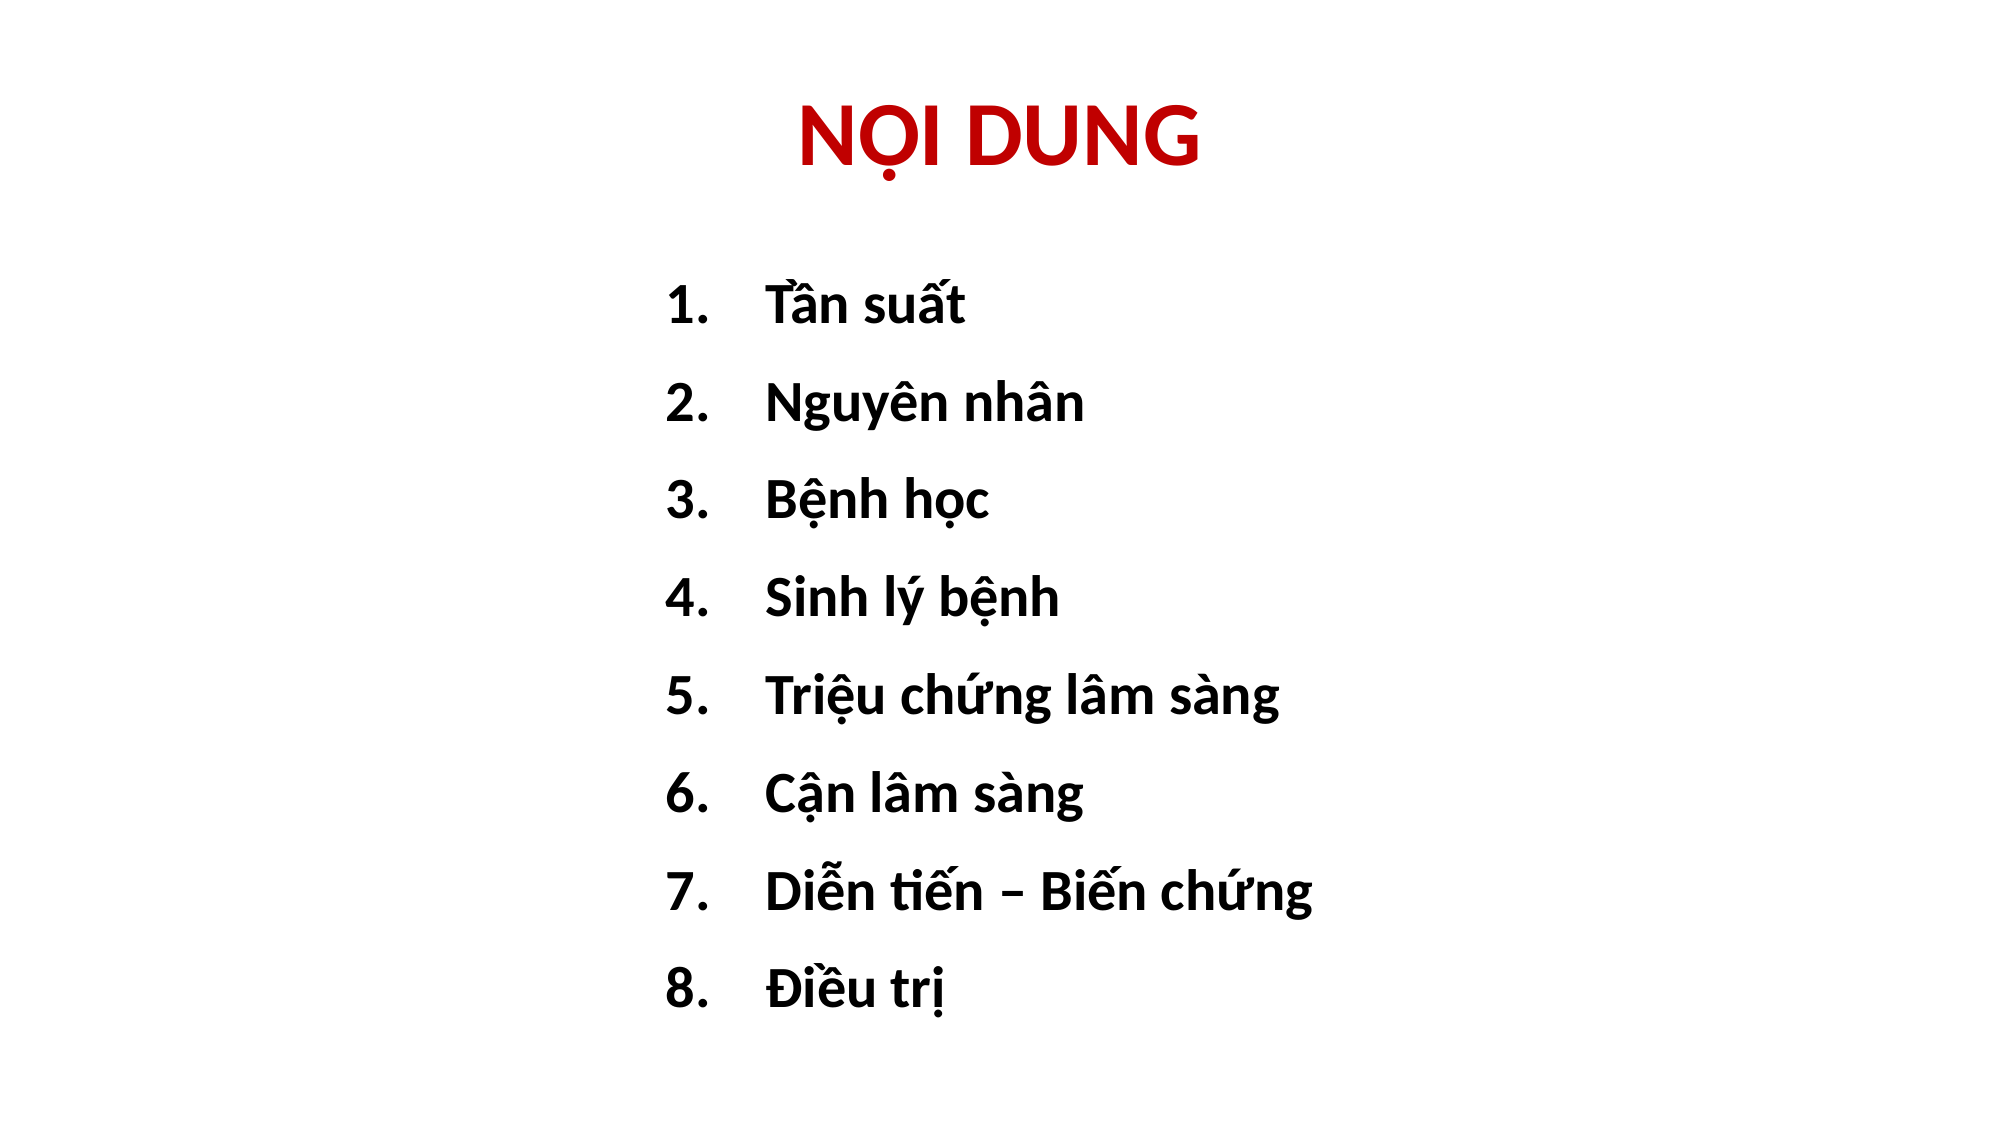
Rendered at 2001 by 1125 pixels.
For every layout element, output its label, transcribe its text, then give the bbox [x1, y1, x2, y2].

list Tần suất Nguyên nhân Bệnh học Sinh lý bệnh Triệu chứng lâm sàng Cận lâm sàng Diễn tiến – Biến chứng Điều trị [650, 250, 1464, 1026]
title NỘI DUNG [137, 59, 1863, 212]
